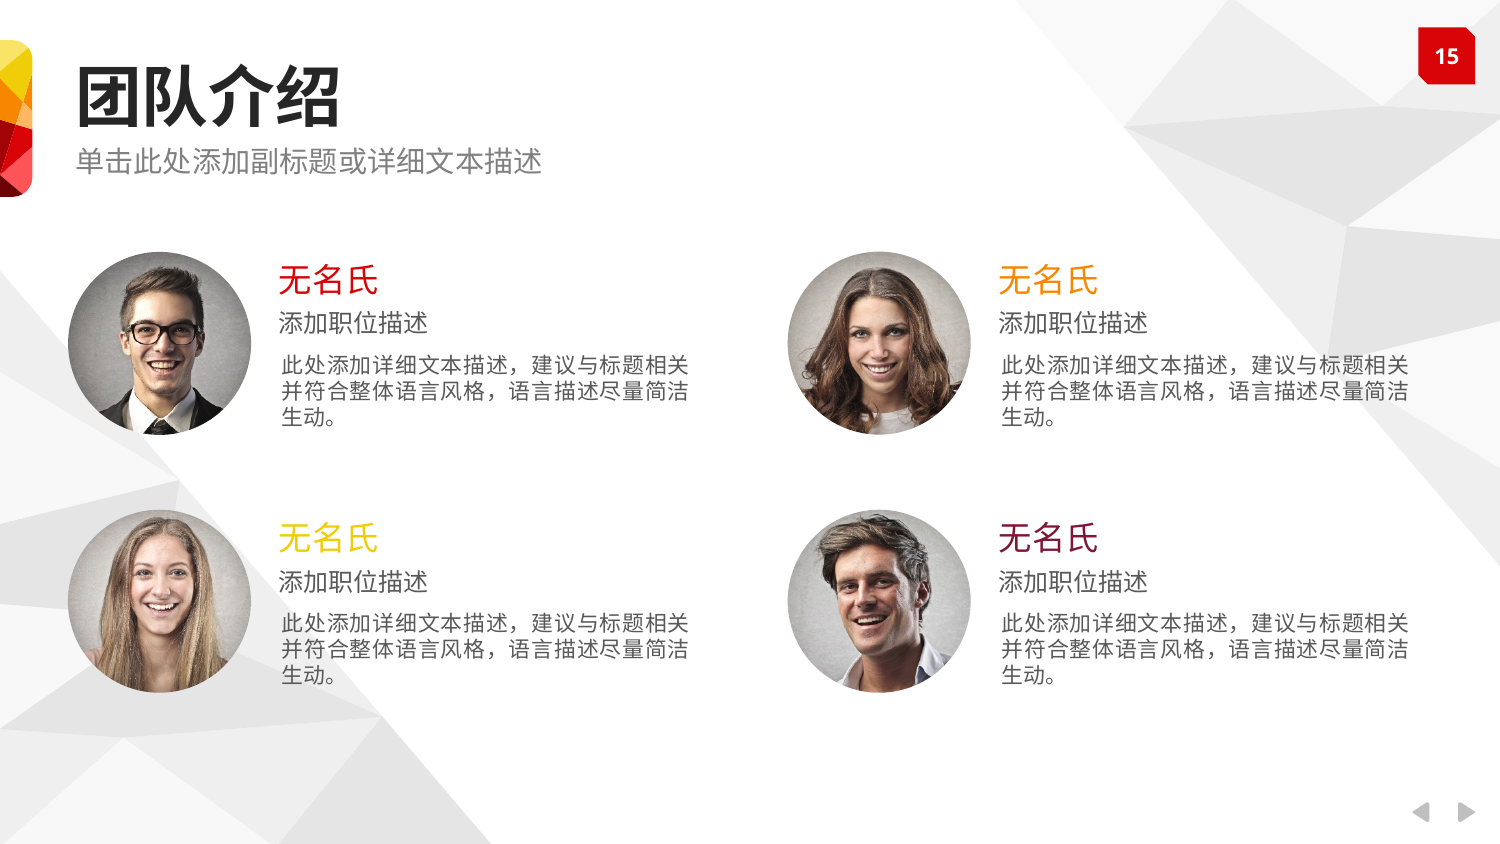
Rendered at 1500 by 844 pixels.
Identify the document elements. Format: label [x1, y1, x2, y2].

text_box [266, 522, 706, 698]
text_box [0, 39, 33, 198]
text_box [74, 63, 863, 176]
picture [67, 251, 252, 436]
picture [787, 509, 971, 693]
text_box [986, 522, 1426, 698]
picture [67, 509, 252, 693]
picture [787, 251, 971, 435]
text_box [986, 263, 1426, 439]
text_box [266, 263, 706, 439]
